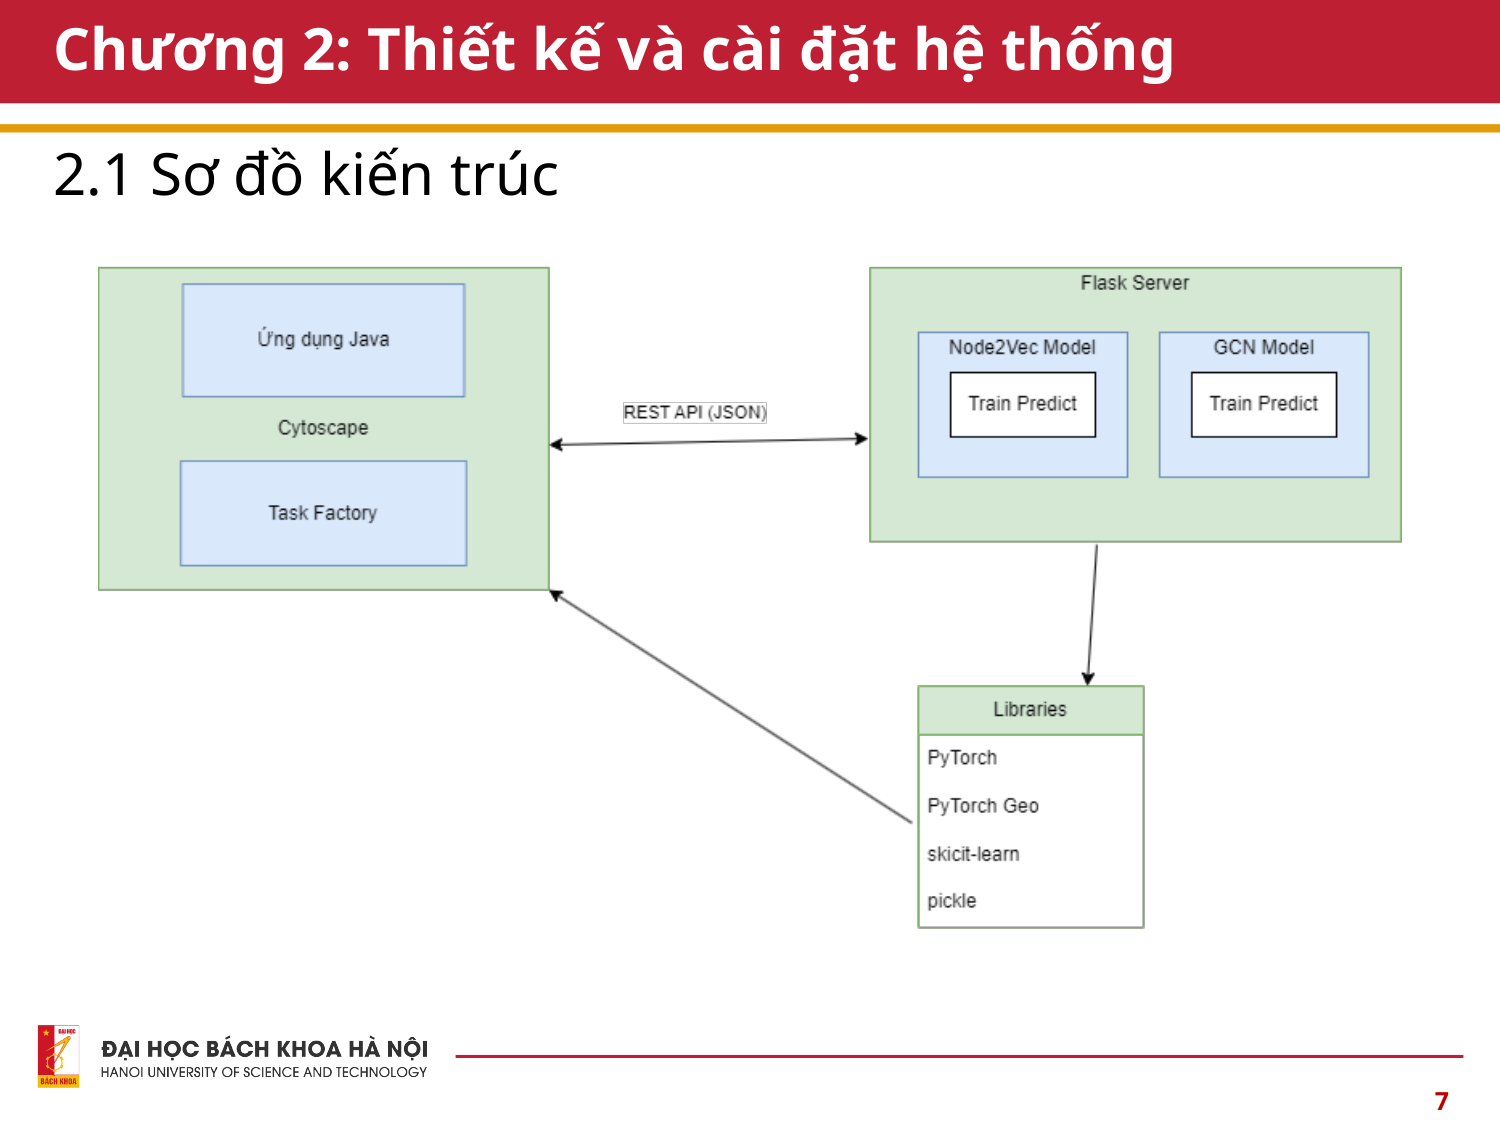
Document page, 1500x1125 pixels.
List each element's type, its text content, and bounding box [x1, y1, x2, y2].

list 2.1 Sơ đồ kiến trúc [38, 138, 1462, 1008]
picture [0, 0, 1500, 1125]
slide_number 7 [1126, 1078, 1464, 1125]
title Chương 2: Thiết kế và cài đặt hệ thống [38, 12, 1462, 87]
